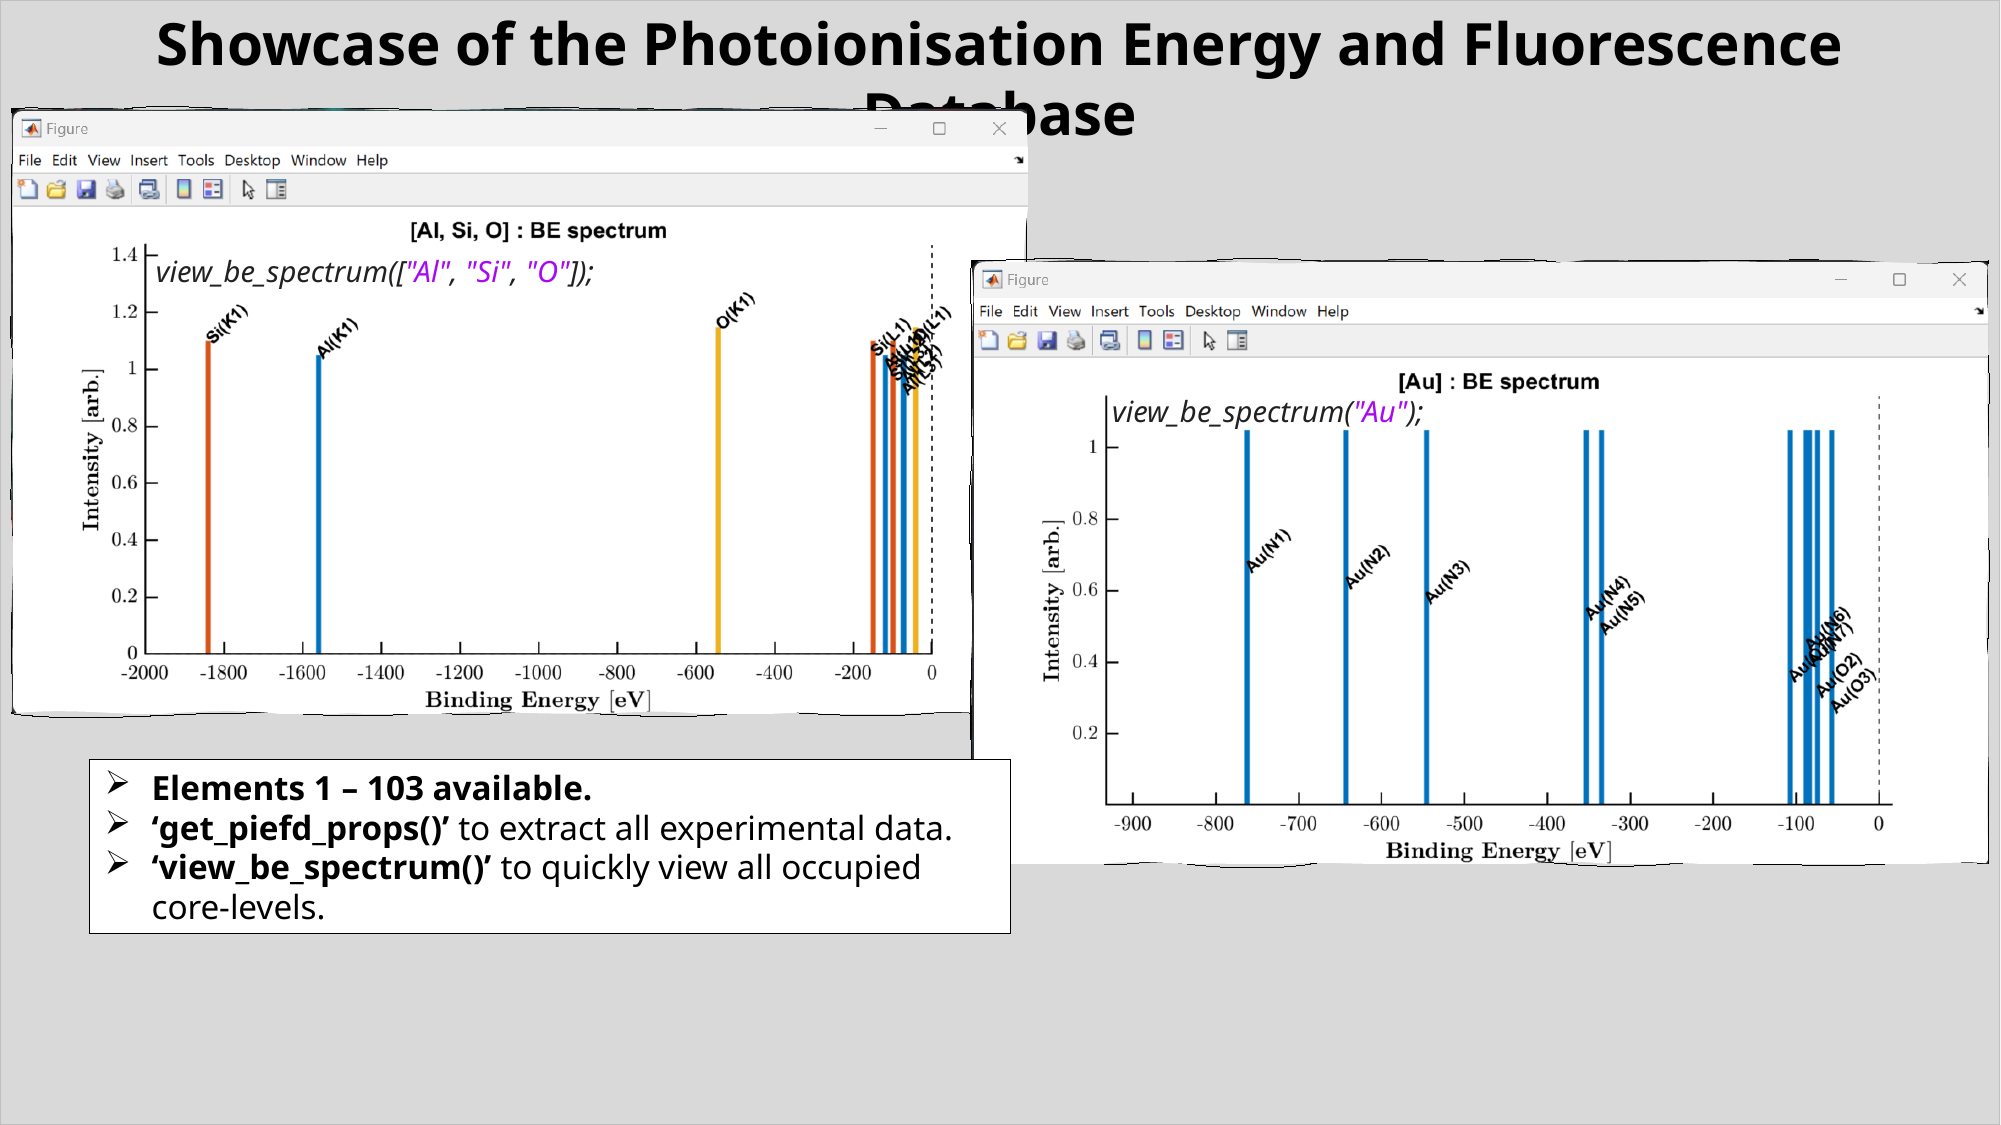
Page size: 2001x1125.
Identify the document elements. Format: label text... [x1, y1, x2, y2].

picture [11, 108, 1989, 864]
text_box Elements 1 – 103 available. ‘get_piefd_props()’ to extract all experimental data. ‘view_be_spectrum()’ to quickly view all occupied core-levels. [89, 759, 1011, 934]
text_box Showcase of the Photoionisation Energy and Fluorescence Database [0, 0, 2000, 155]
